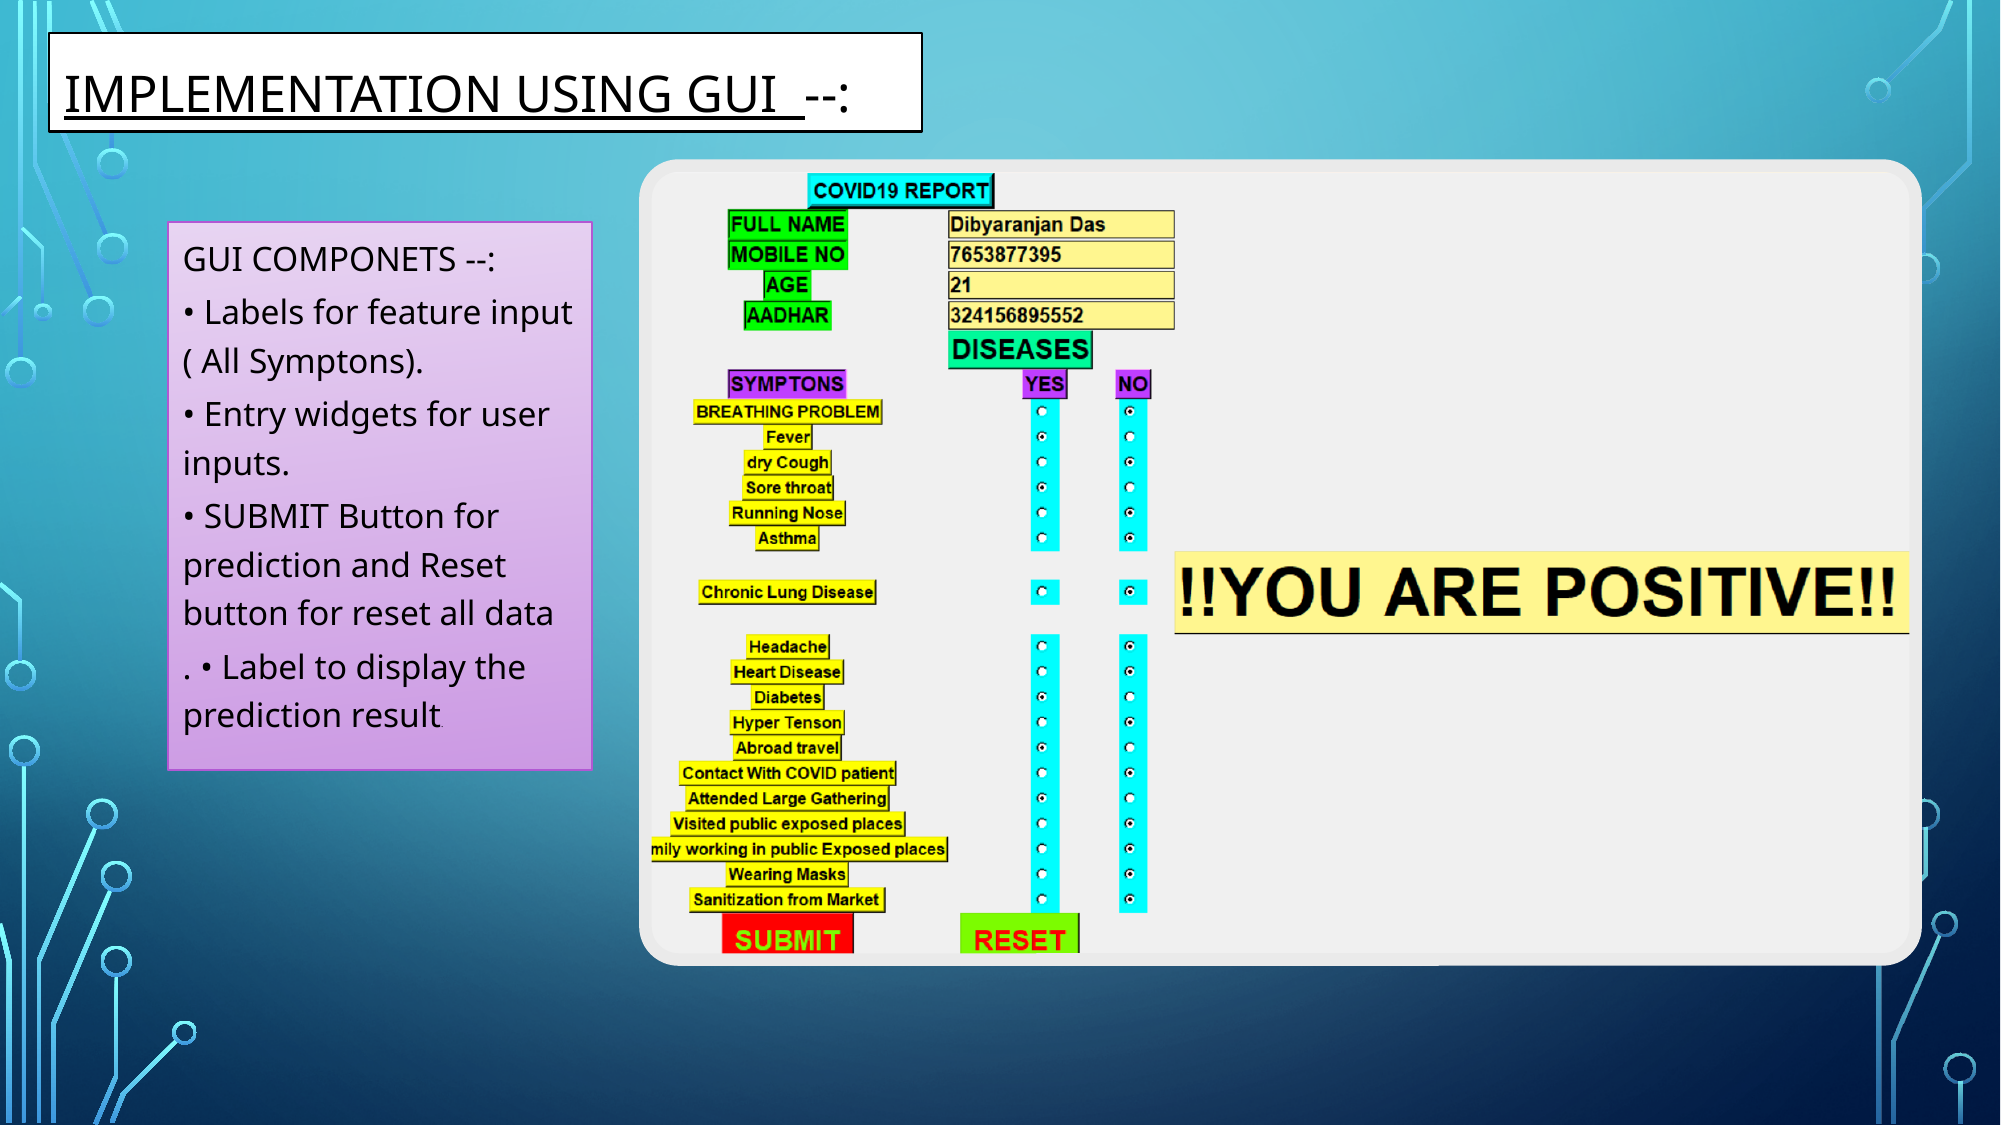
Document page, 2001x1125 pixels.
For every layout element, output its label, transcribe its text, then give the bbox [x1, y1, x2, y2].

picture [645, 165, 1916, 960]
title Implementation using gui --: [48, 32, 923, 133]
list GUI COMPONETS --: • Labels for feature input ( All Symptons). • Entry widgets for user inputs. • SUBMIT Button for prediction and Reset button for reset all data . • Label to display the prediction result. [167, 221, 593, 771]
